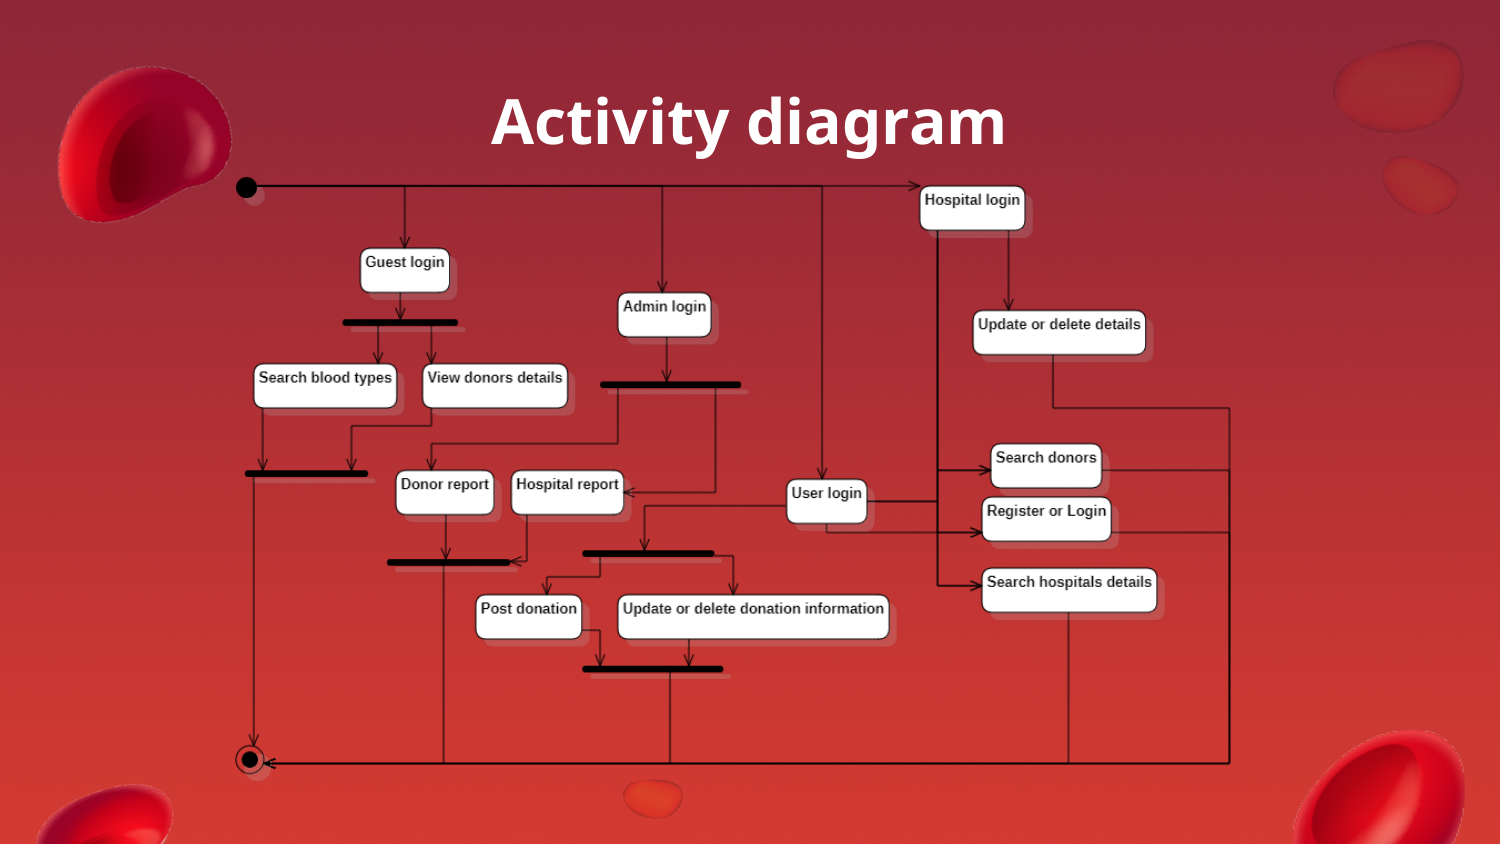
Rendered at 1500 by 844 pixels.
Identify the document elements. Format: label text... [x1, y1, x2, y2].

title Activity diagram [118, 71, 1382, 167]
picture [0, 0, 1500, 844]
